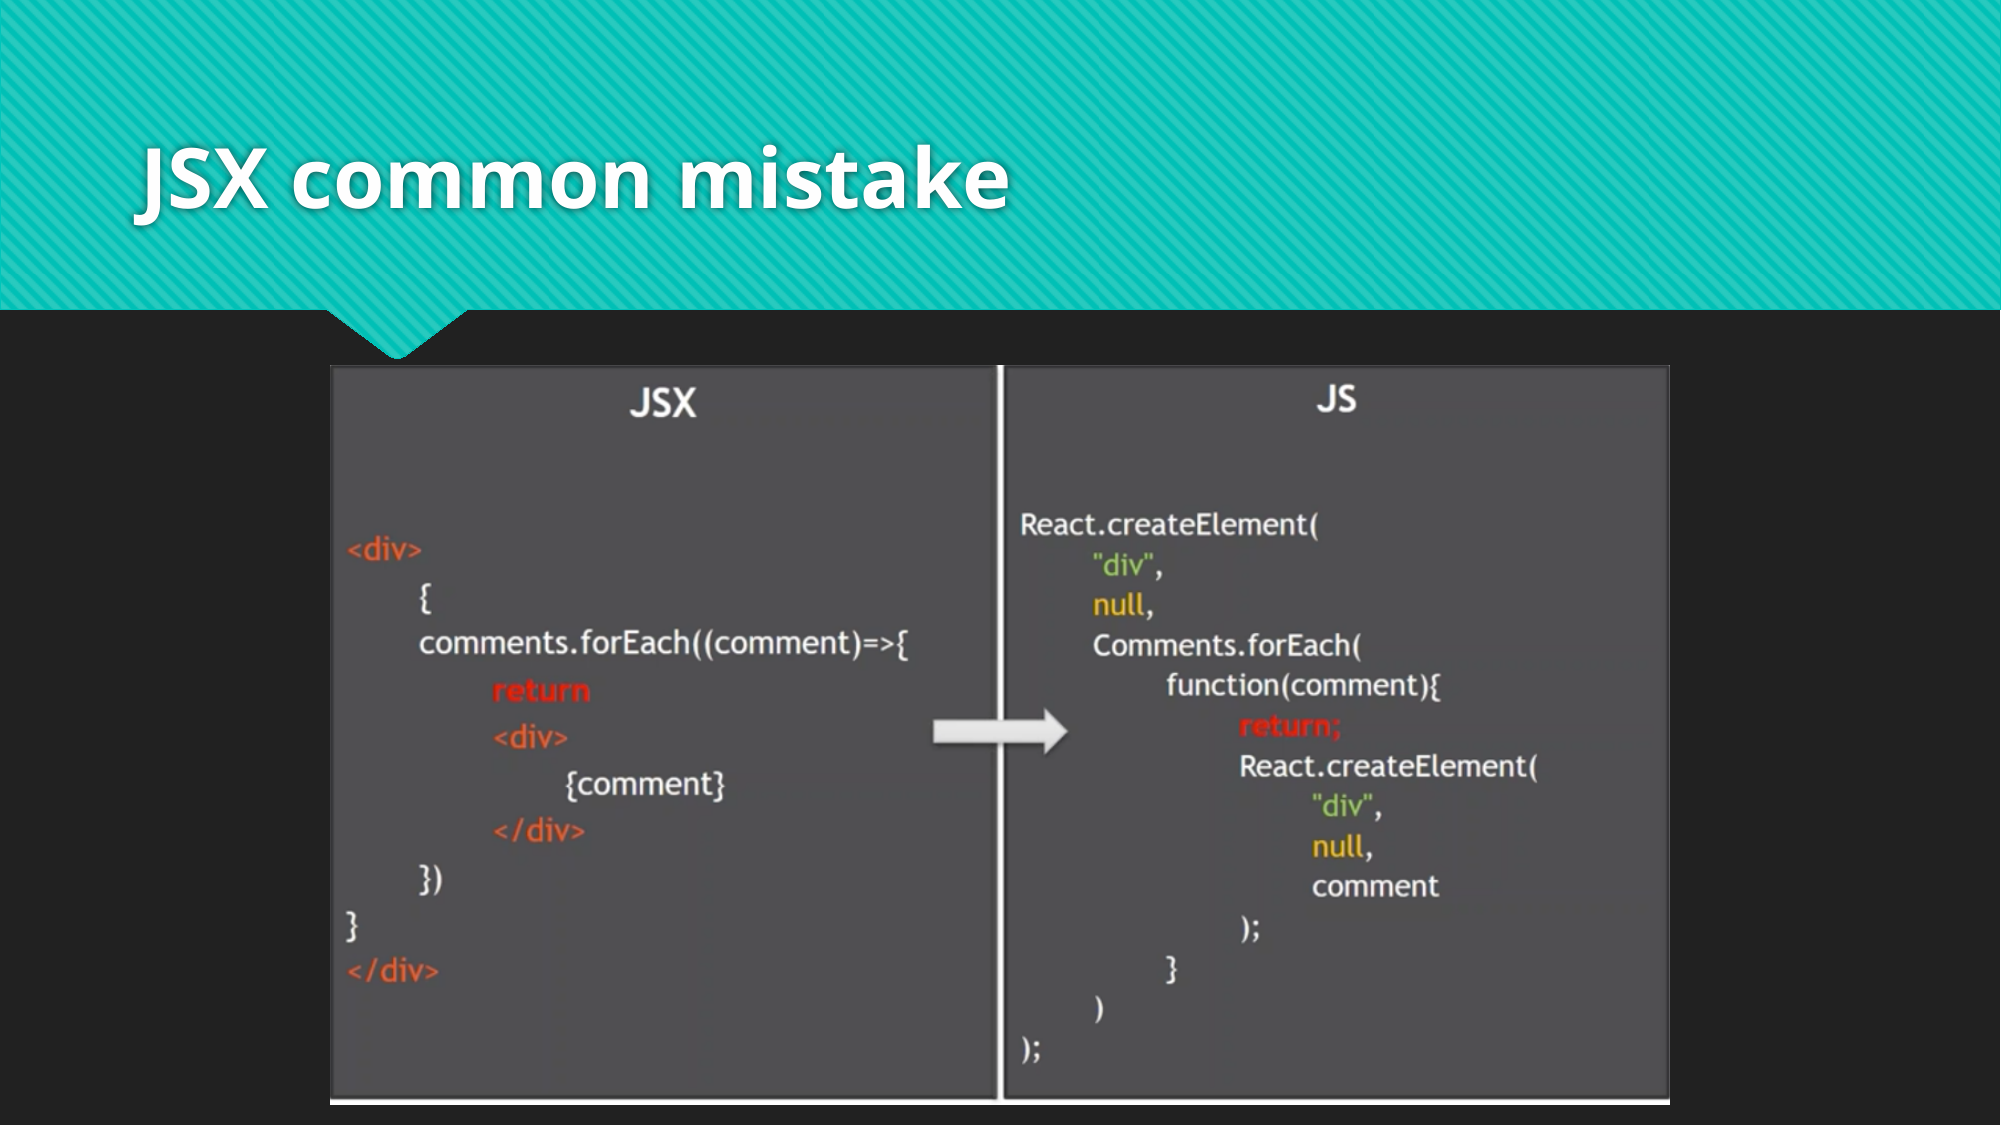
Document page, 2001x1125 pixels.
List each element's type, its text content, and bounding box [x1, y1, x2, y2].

picture [330, 365, 1670, 1106]
picture [1, 0, 2000, 358]
title JSX common mistake [132, 72, 1868, 234]
